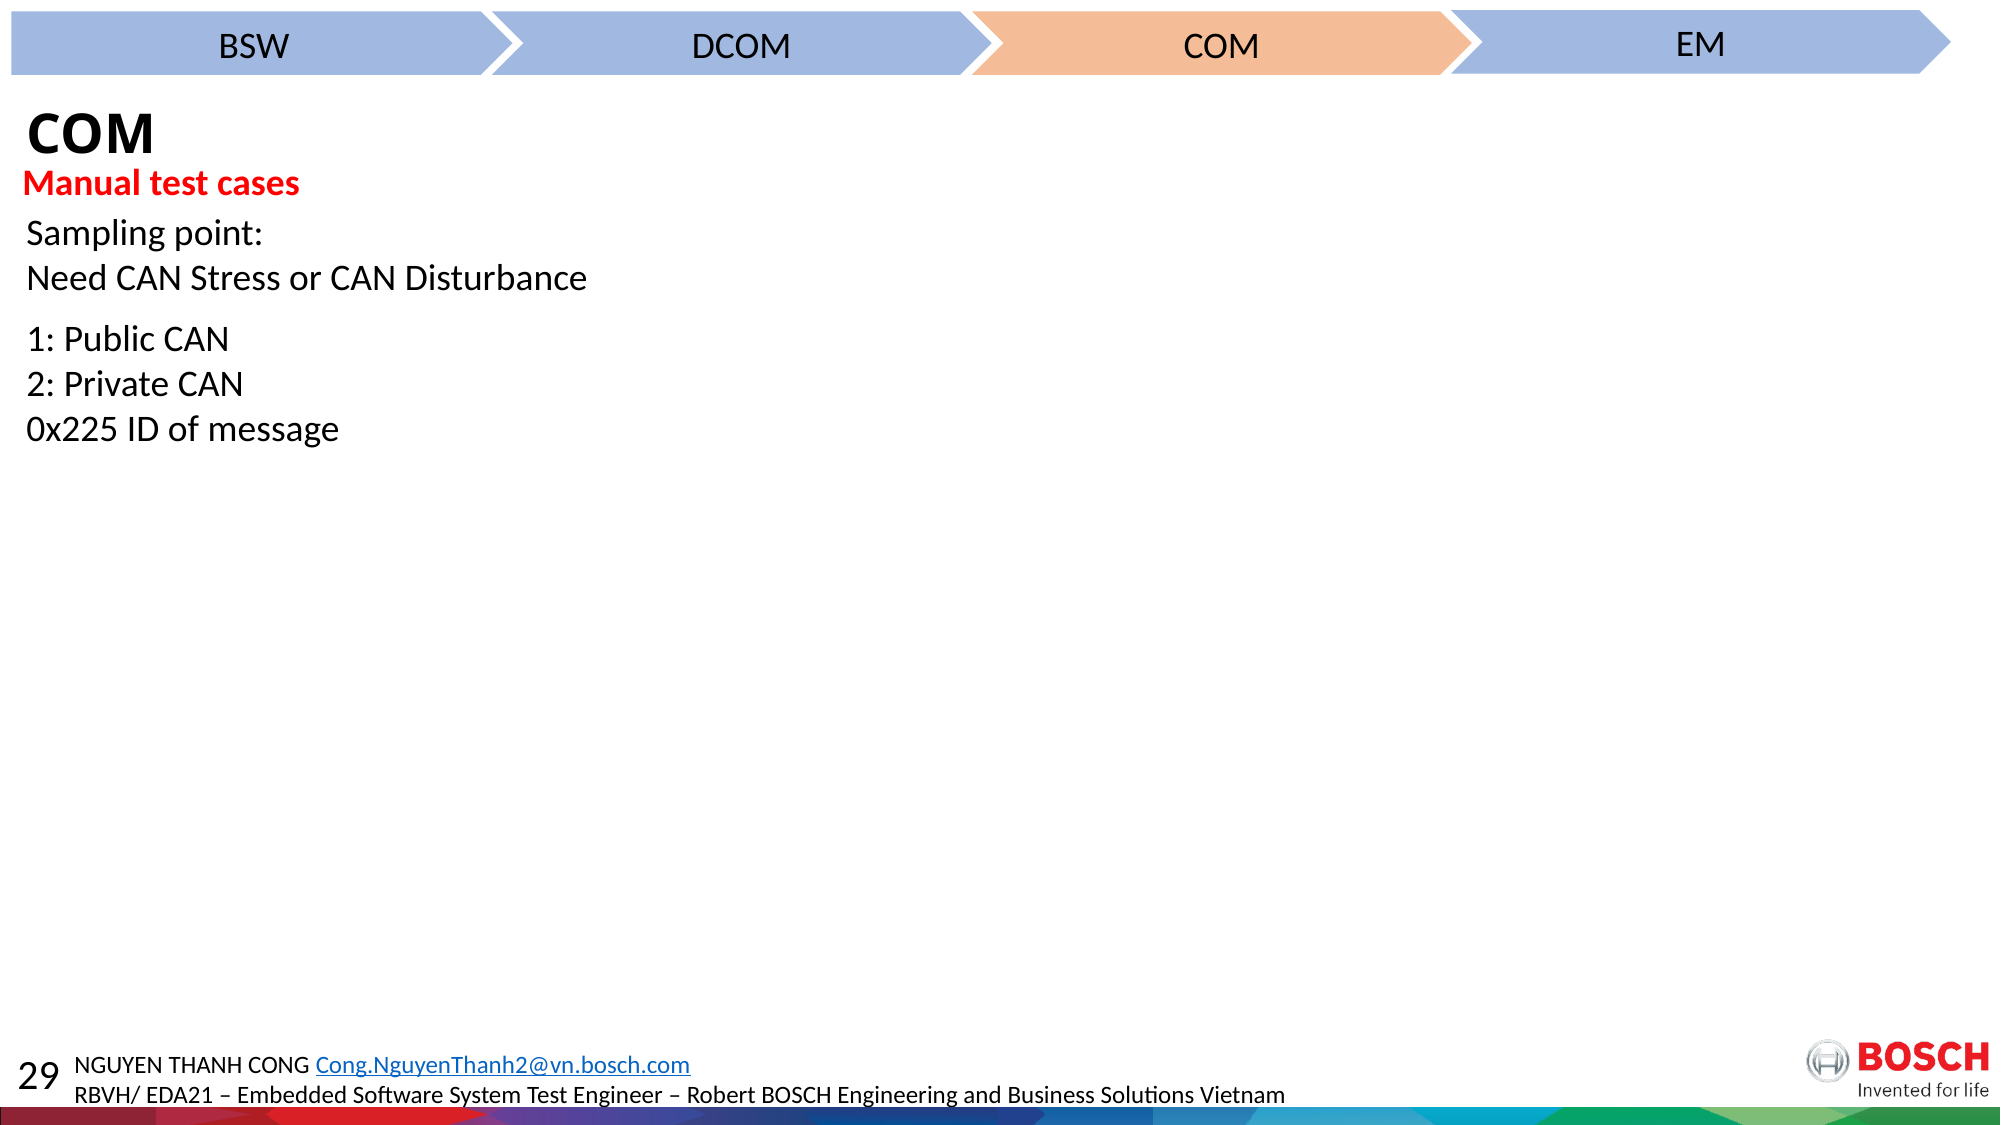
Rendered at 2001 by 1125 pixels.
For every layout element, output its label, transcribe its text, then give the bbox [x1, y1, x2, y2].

text_box BSW [11, 11, 513, 75]
text_box COM [971, 11, 1472, 75]
text_box 1: Public CAN 2: Private CAN 0x225 ID of message [11, 307, 370, 457]
text_box DCOM [491, 11, 992, 75]
text_box EM [1451, 10, 1952, 74]
text_box COM [11, 97, 855, 150]
picture [0, 1017, 2000, 1125]
text_box Sampling point: Need CAN Stress or CAN Disturbance [11, 201, 811, 306]
text_box Manual test cases [7, 150, 1952, 211]
